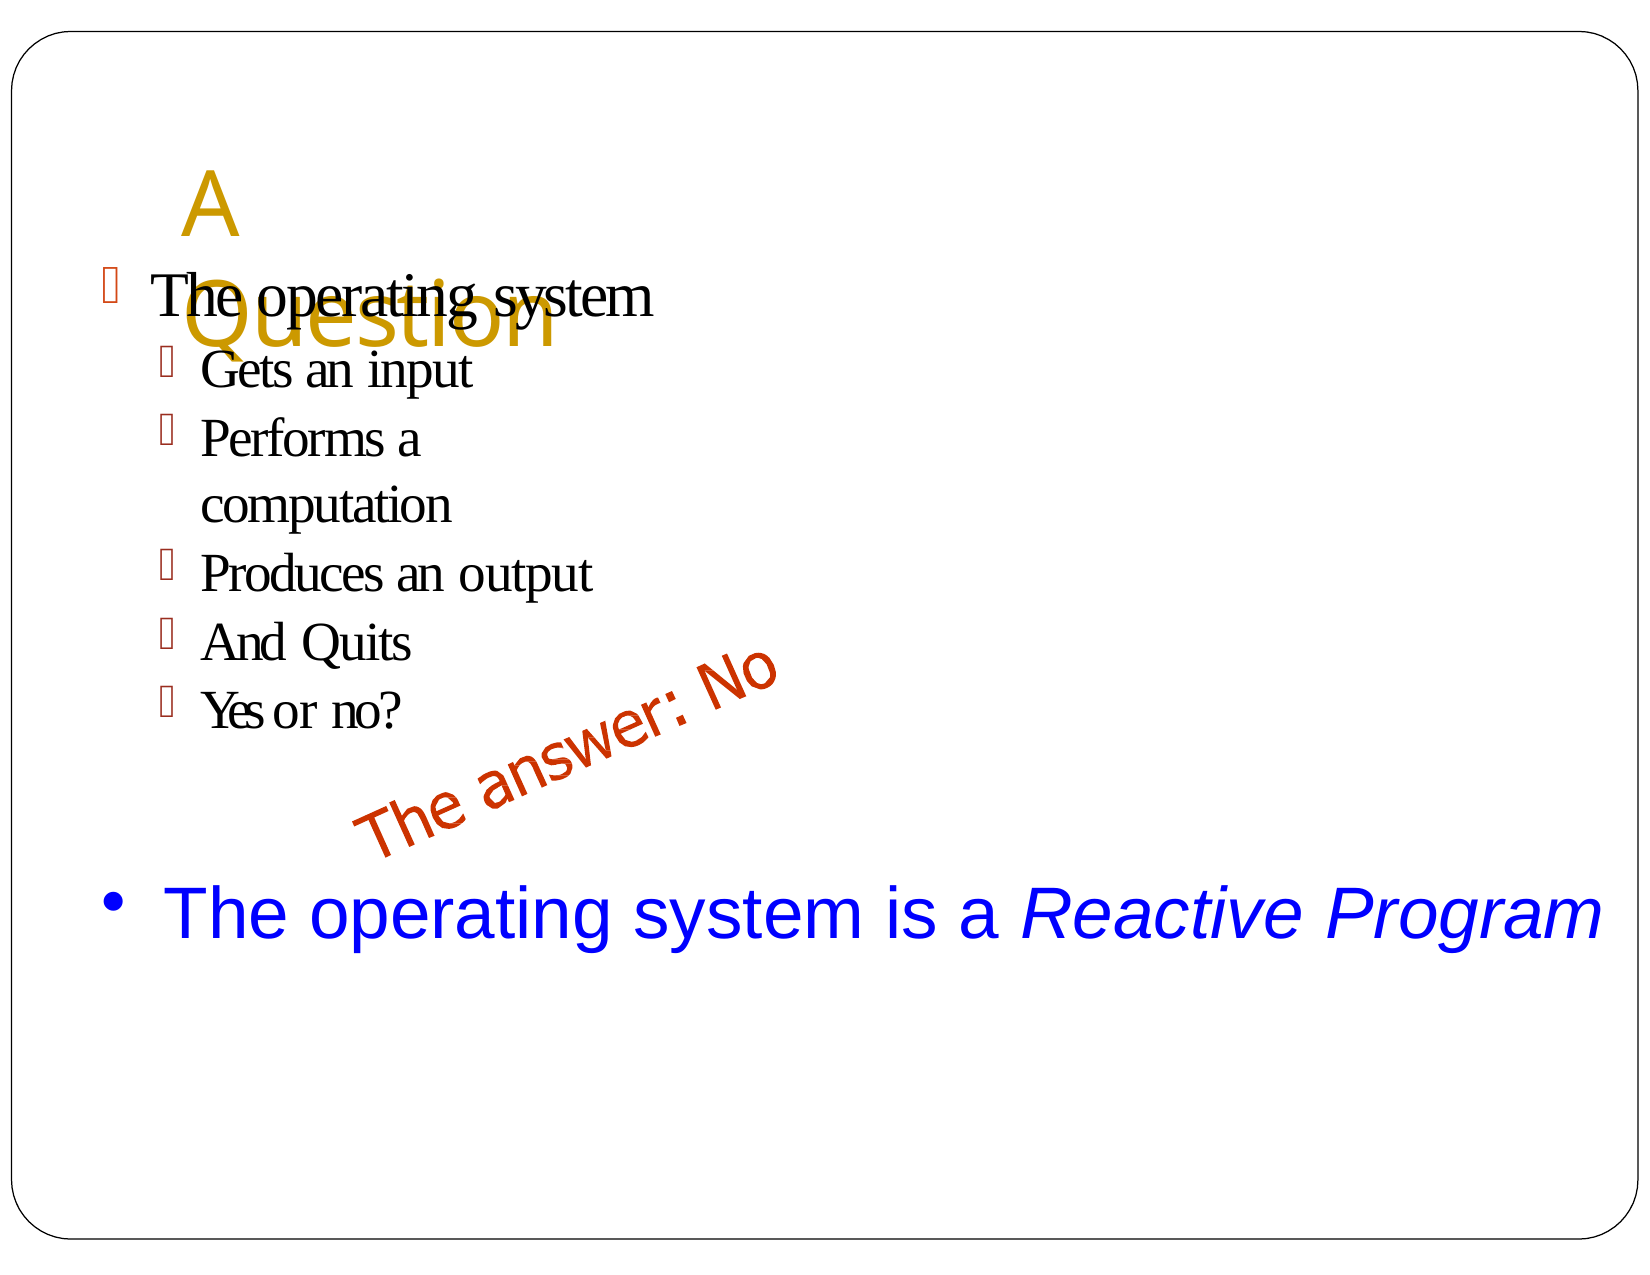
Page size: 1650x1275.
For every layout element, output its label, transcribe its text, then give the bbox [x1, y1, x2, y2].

text_box The operating system Gets an input Performs a computation Produces an output And Quits Yes or no? [99, 245, 682, 740]
text_box [477, 770, 515, 809]
text_box [640, 697, 661, 737]
text_box [430, 792, 466, 829]
text_box [696, 653, 747, 710]
text_box [541, 742, 573, 781]
text_box [352, 805, 392, 858]
text_box [612, 710, 649, 748]
text_box The operating system is a Reactive Program [99, 863, 1611, 954]
text_box [507, 755, 548, 797]
text_box [665, 691, 676, 703]
text_box [676, 714, 687, 726]
text_box [742, 652, 776, 690]
title A Question [179, 143, 601, 245]
text_box [563, 720, 612, 768]
text_box [389, 799, 435, 847]
